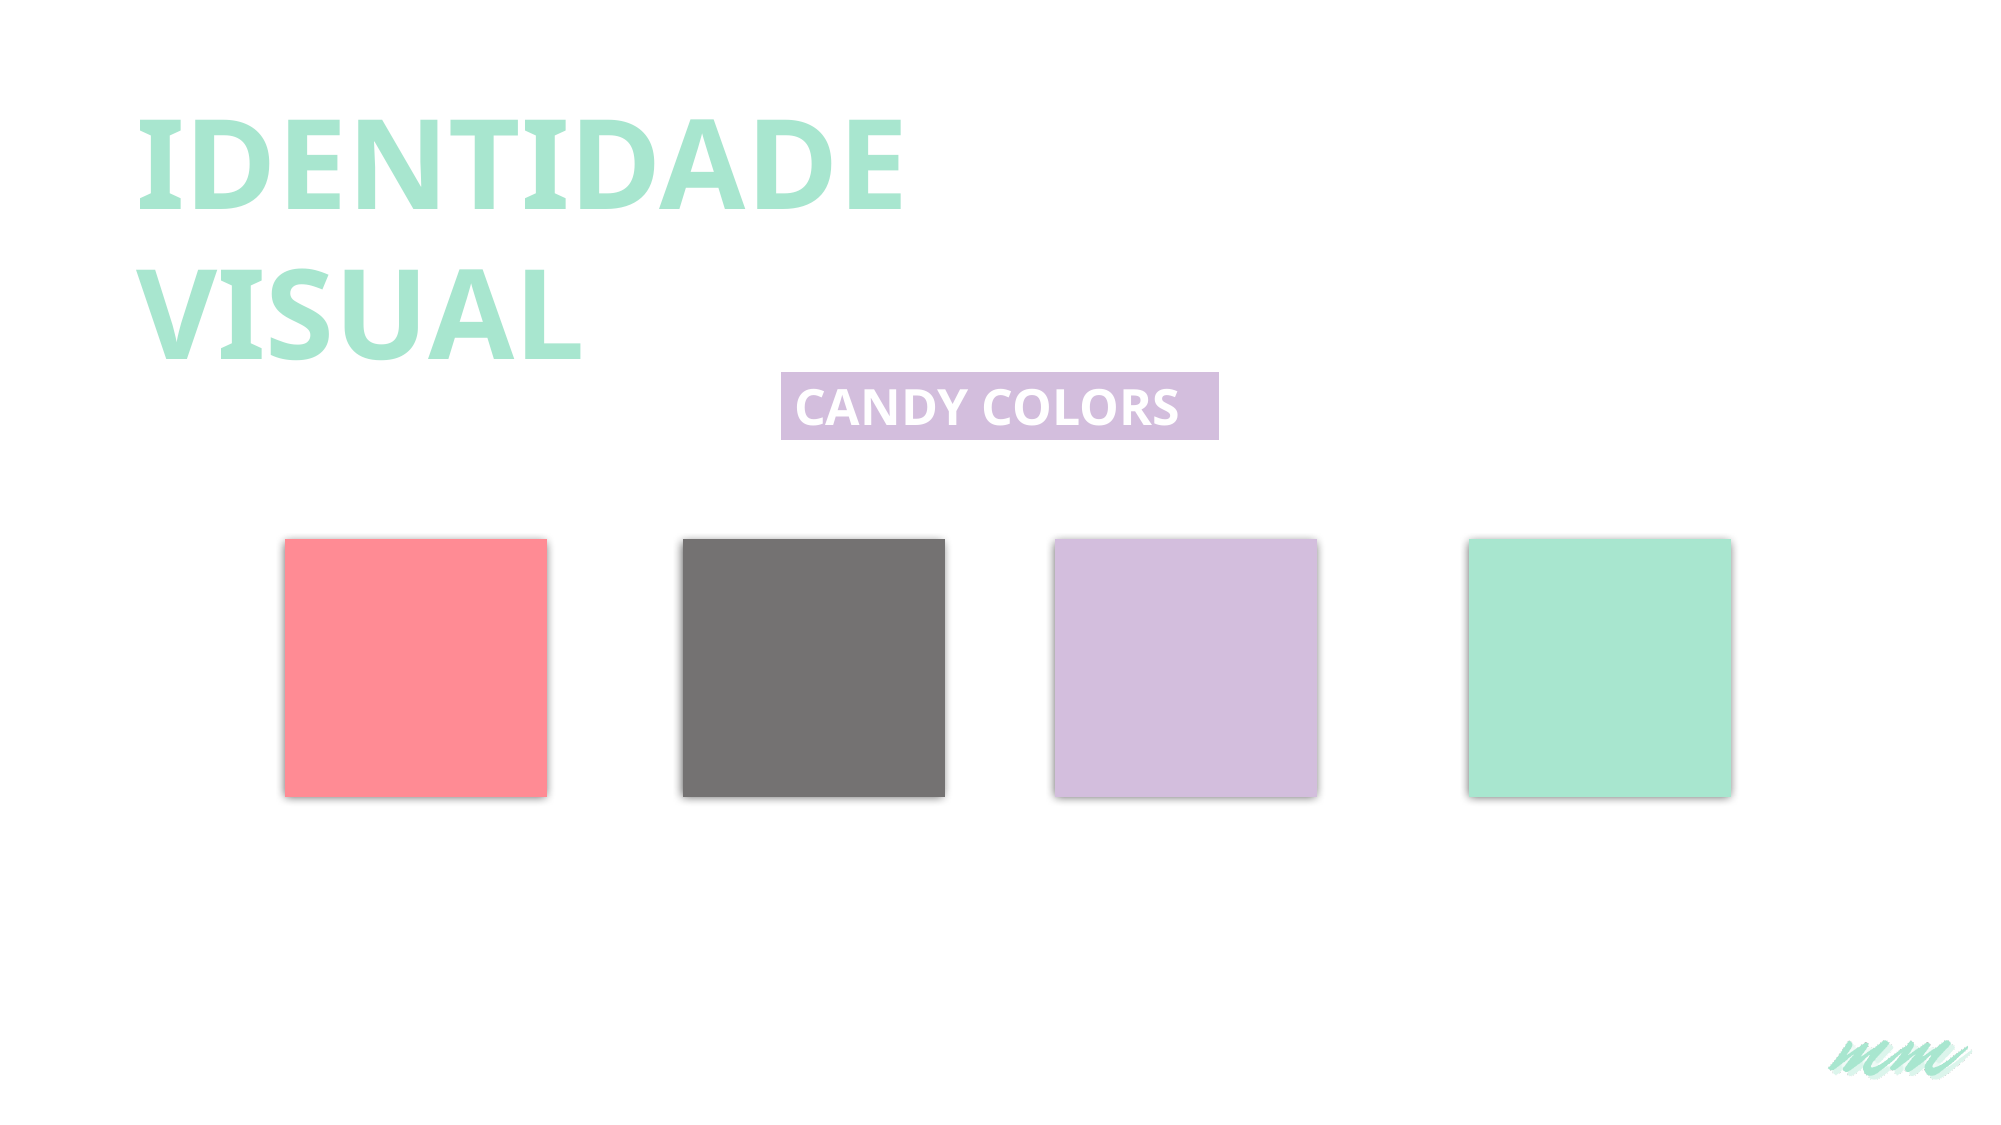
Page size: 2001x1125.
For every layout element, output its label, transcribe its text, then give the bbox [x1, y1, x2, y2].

picture [1469, 539, 1731, 797]
picture [1770, 954, 2000, 1125]
picture [285, 539, 547, 797]
picture [683, 539, 945, 797]
picture [1055, 539, 1317, 797]
text_box CANDY COLORS [619, 368, 1381, 444]
text_box IDENTIDADE VISUAL [121, 77, 972, 393]
